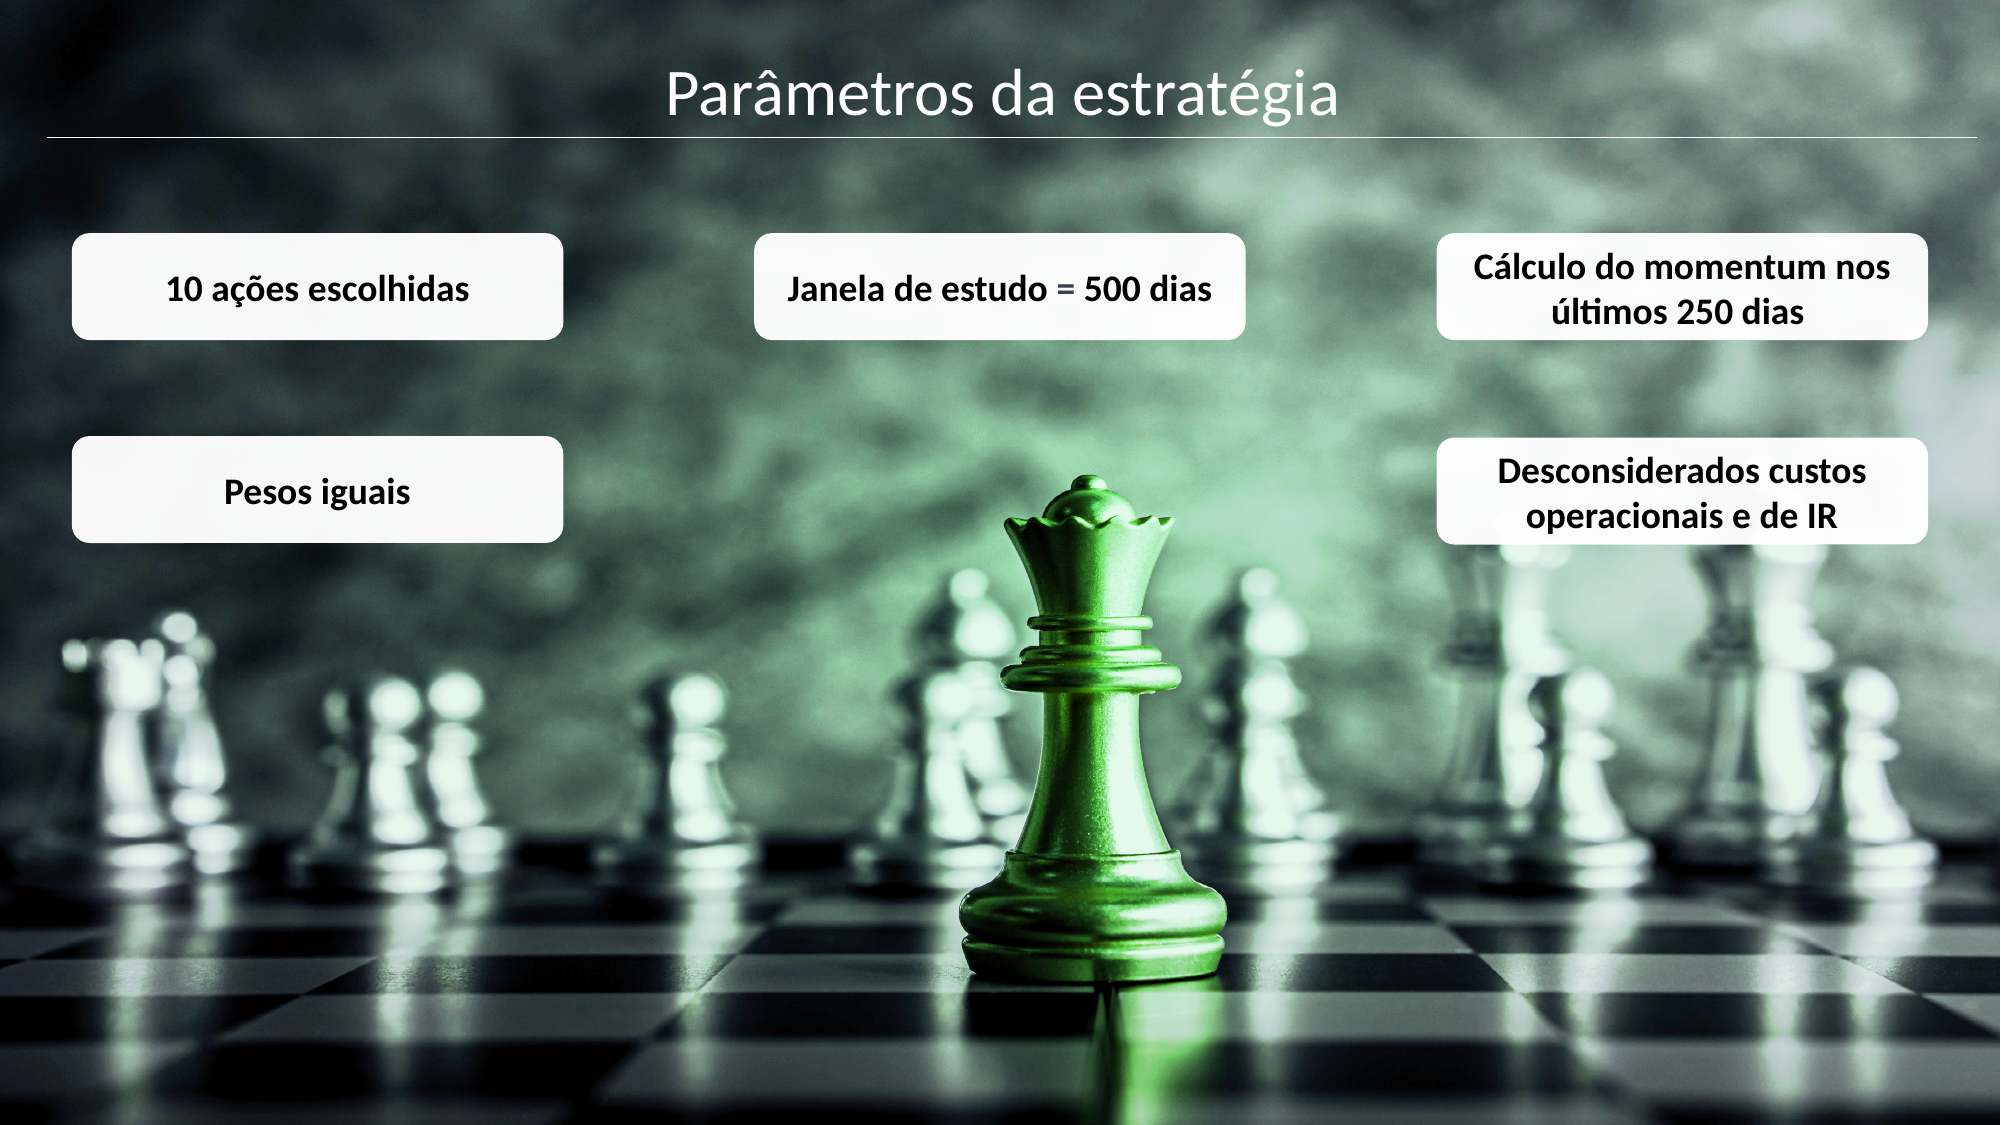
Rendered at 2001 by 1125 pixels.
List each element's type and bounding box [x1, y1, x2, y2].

text_box [46, 41, 2000, 138]
picture [0, 0, 2000, 1125]
